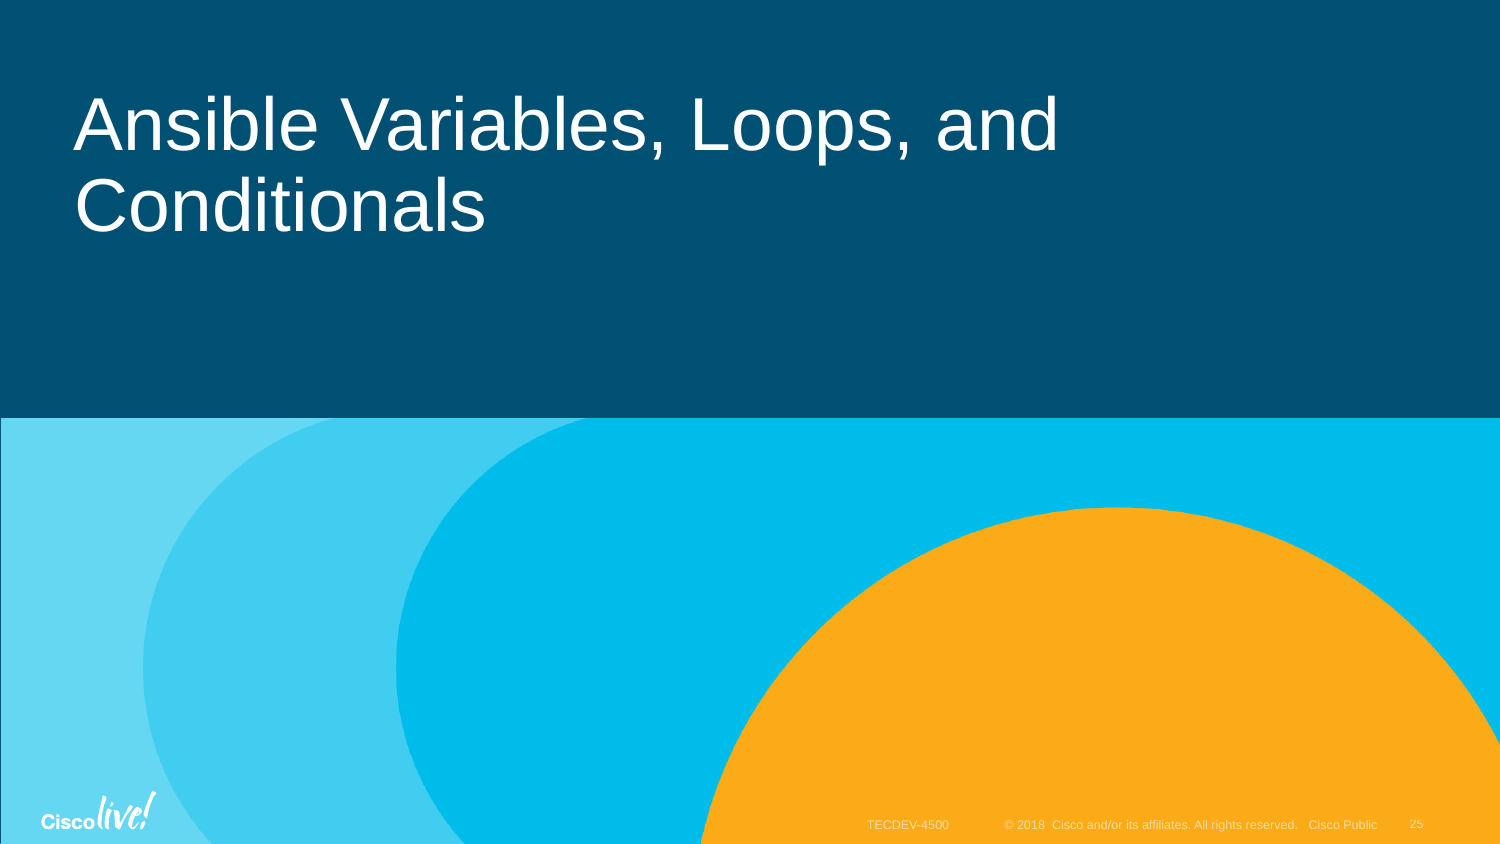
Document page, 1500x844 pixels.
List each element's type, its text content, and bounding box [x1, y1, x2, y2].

picture [701, 508, 1500, 844]
footer TECDEV-4500 [856, 811, 975, 838]
title Ansible Variables, Loops, and Conditionals [58, 77, 1436, 266]
picture [2, 419, 578, 844]
slide_number 25 [1379, 801, 1439, 844]
